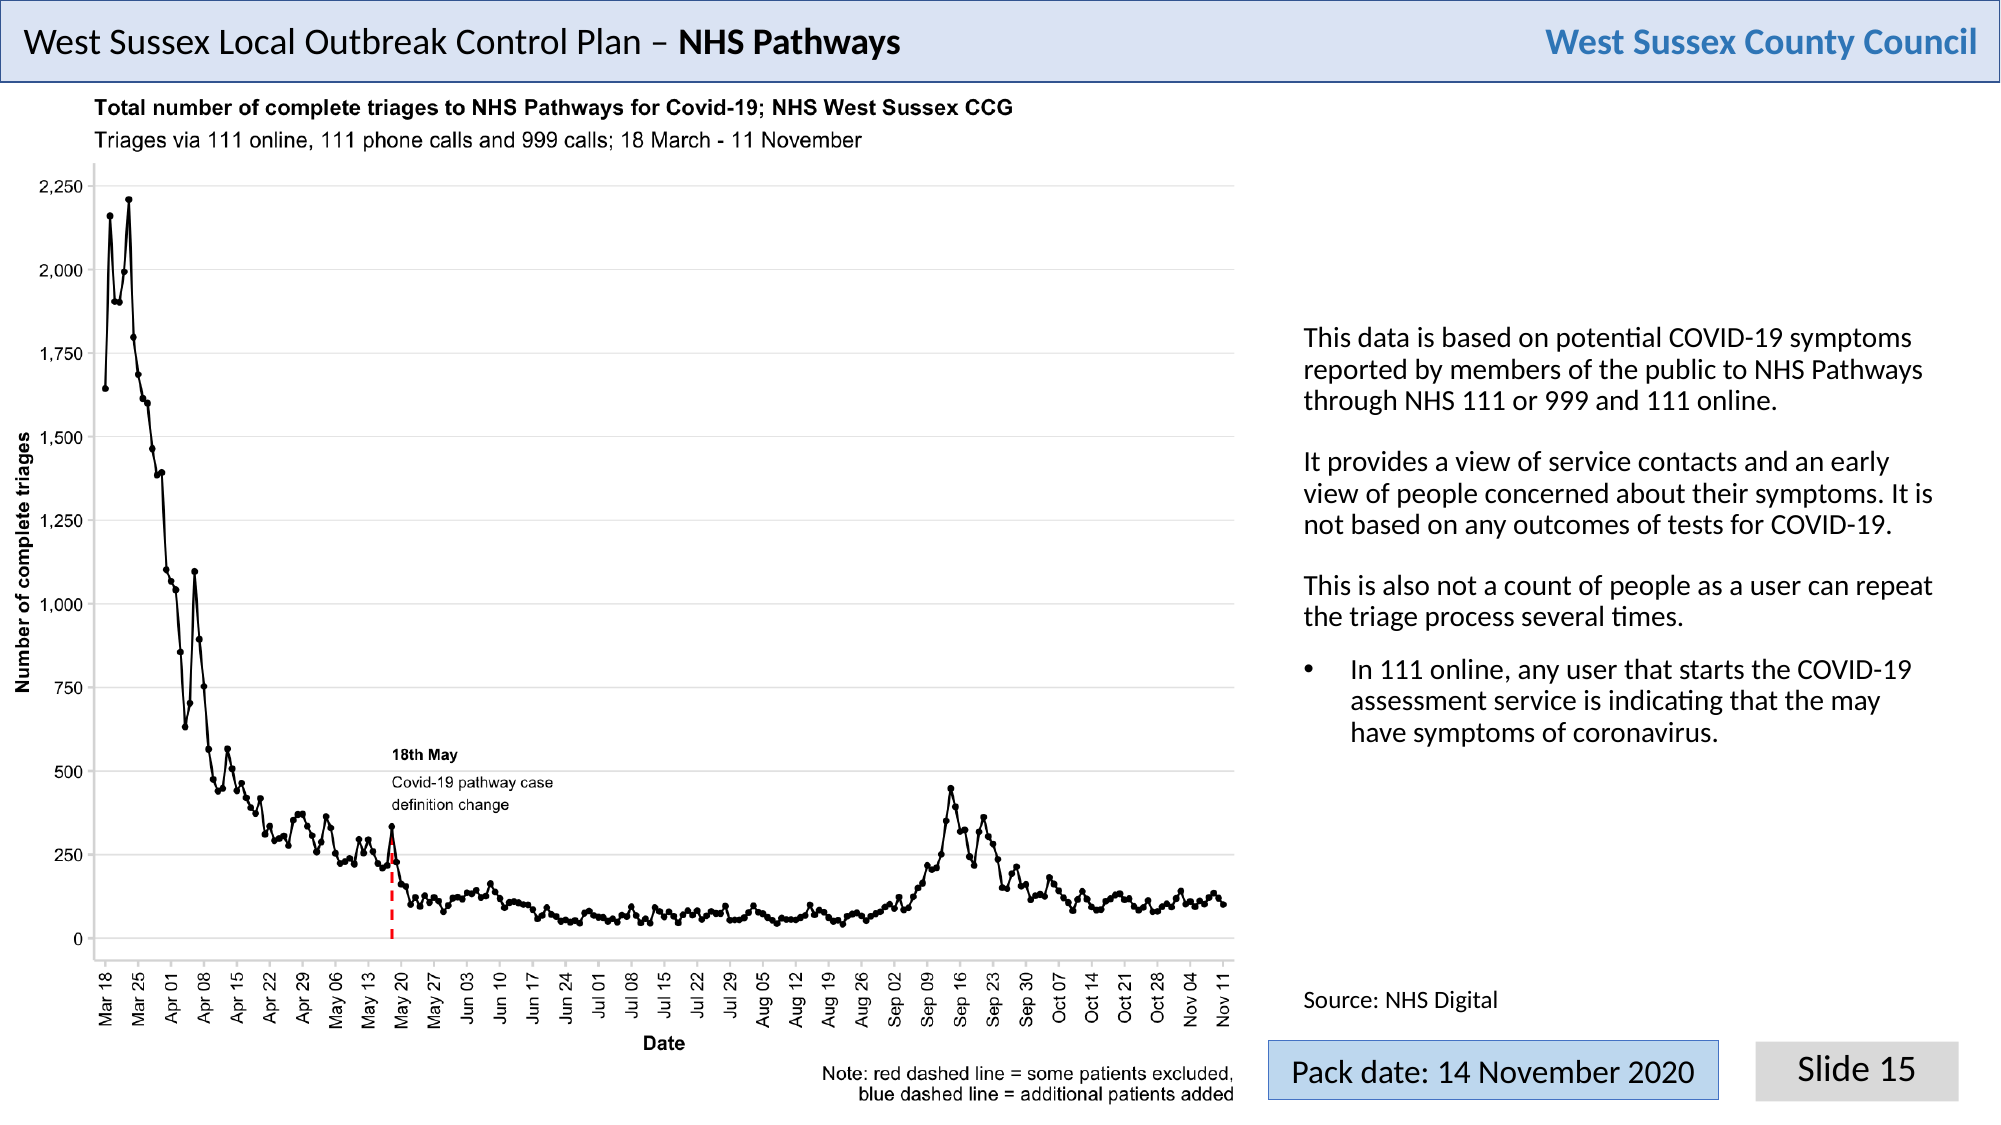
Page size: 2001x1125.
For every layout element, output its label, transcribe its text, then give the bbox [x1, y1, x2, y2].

list Source: NHS Digital [1288, 979, 1756, 1017]
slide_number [1268, 1040, 1719, 1100]
picture [3, 86, 1246, 1116]
list Slide 15 [1755, 1041, 1959, 1102]
list This data is based on potential COVID-19 symptoms reported by members of the public to NHS Pathways through NHS 111 or 999 and 111 online. It provides a view of service contacts and an early view of people concerned about their symptoms. It is not based on any outcomes of tests for COVID-19. This is also not a count of people as a user can repeat the triage process several times. In 111 online, any user that starts the COVID-19 assessment service is indicating that the may have symptoms of coronavirus. [1288, 315, 1949, 809]
